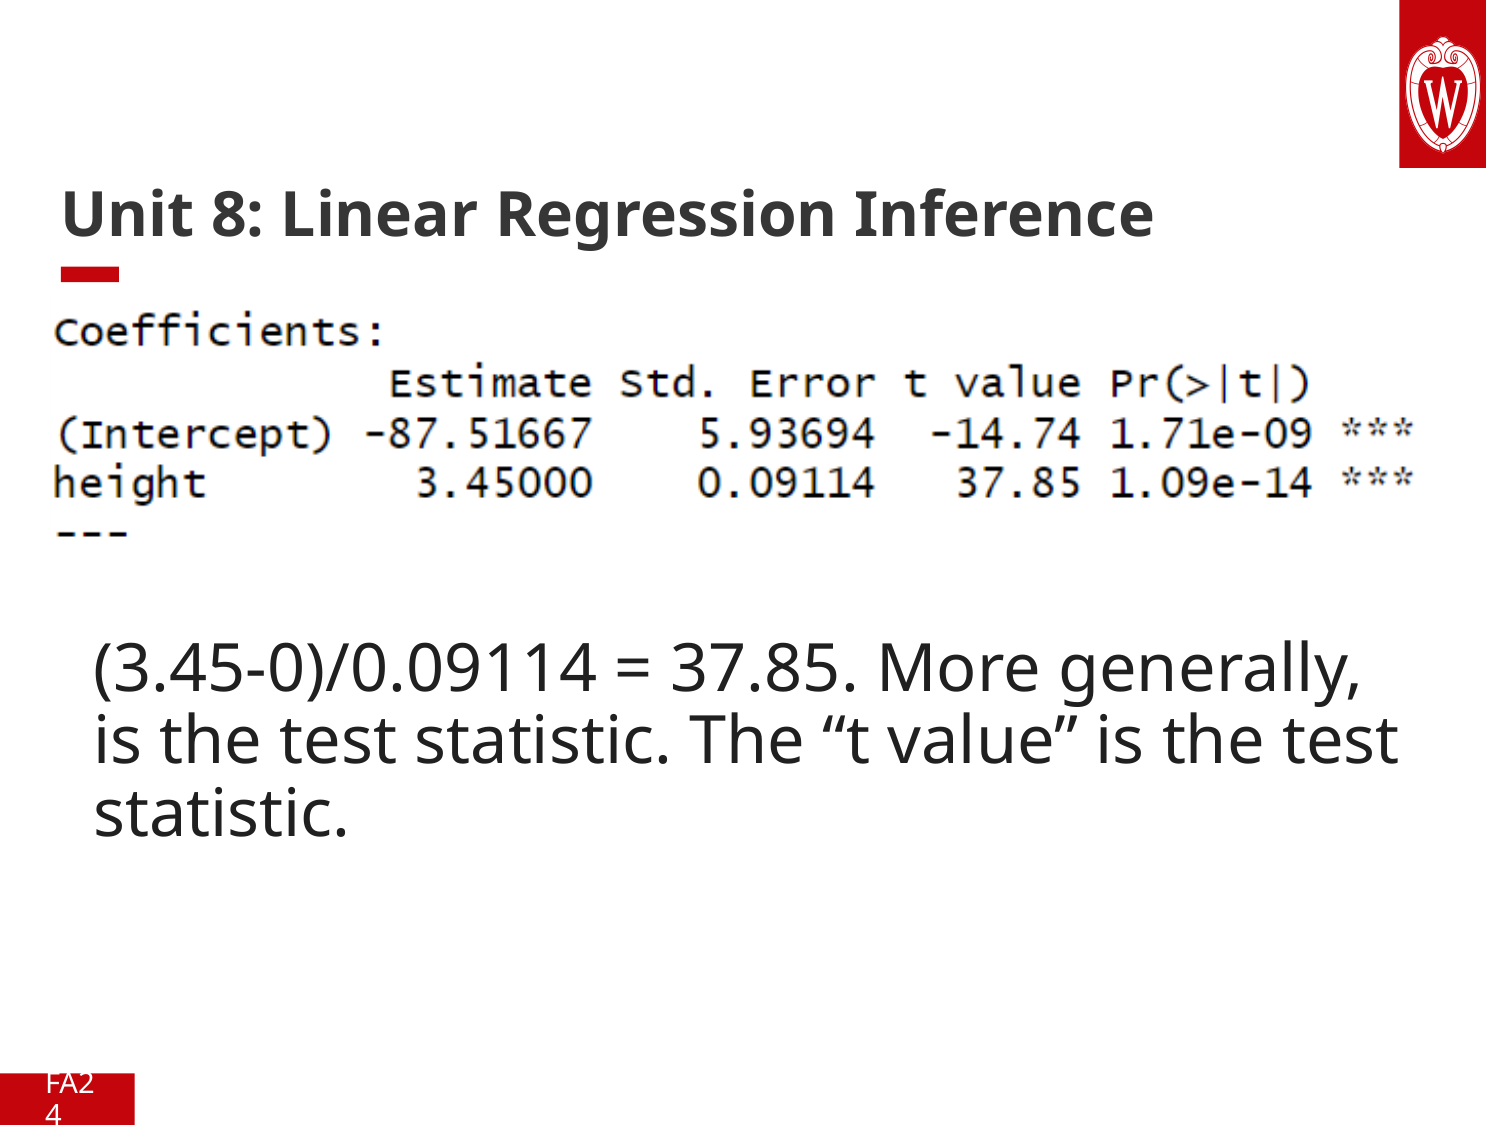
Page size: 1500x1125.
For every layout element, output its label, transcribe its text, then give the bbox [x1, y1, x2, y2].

picture [1405, 36, 1481, 154]
picture [49, 297, 1429, 539]
list FA24 [0, 1073, 135, 1125]
title Unit 8: Linear Regression Inference [60, 75, 1374, 250]
